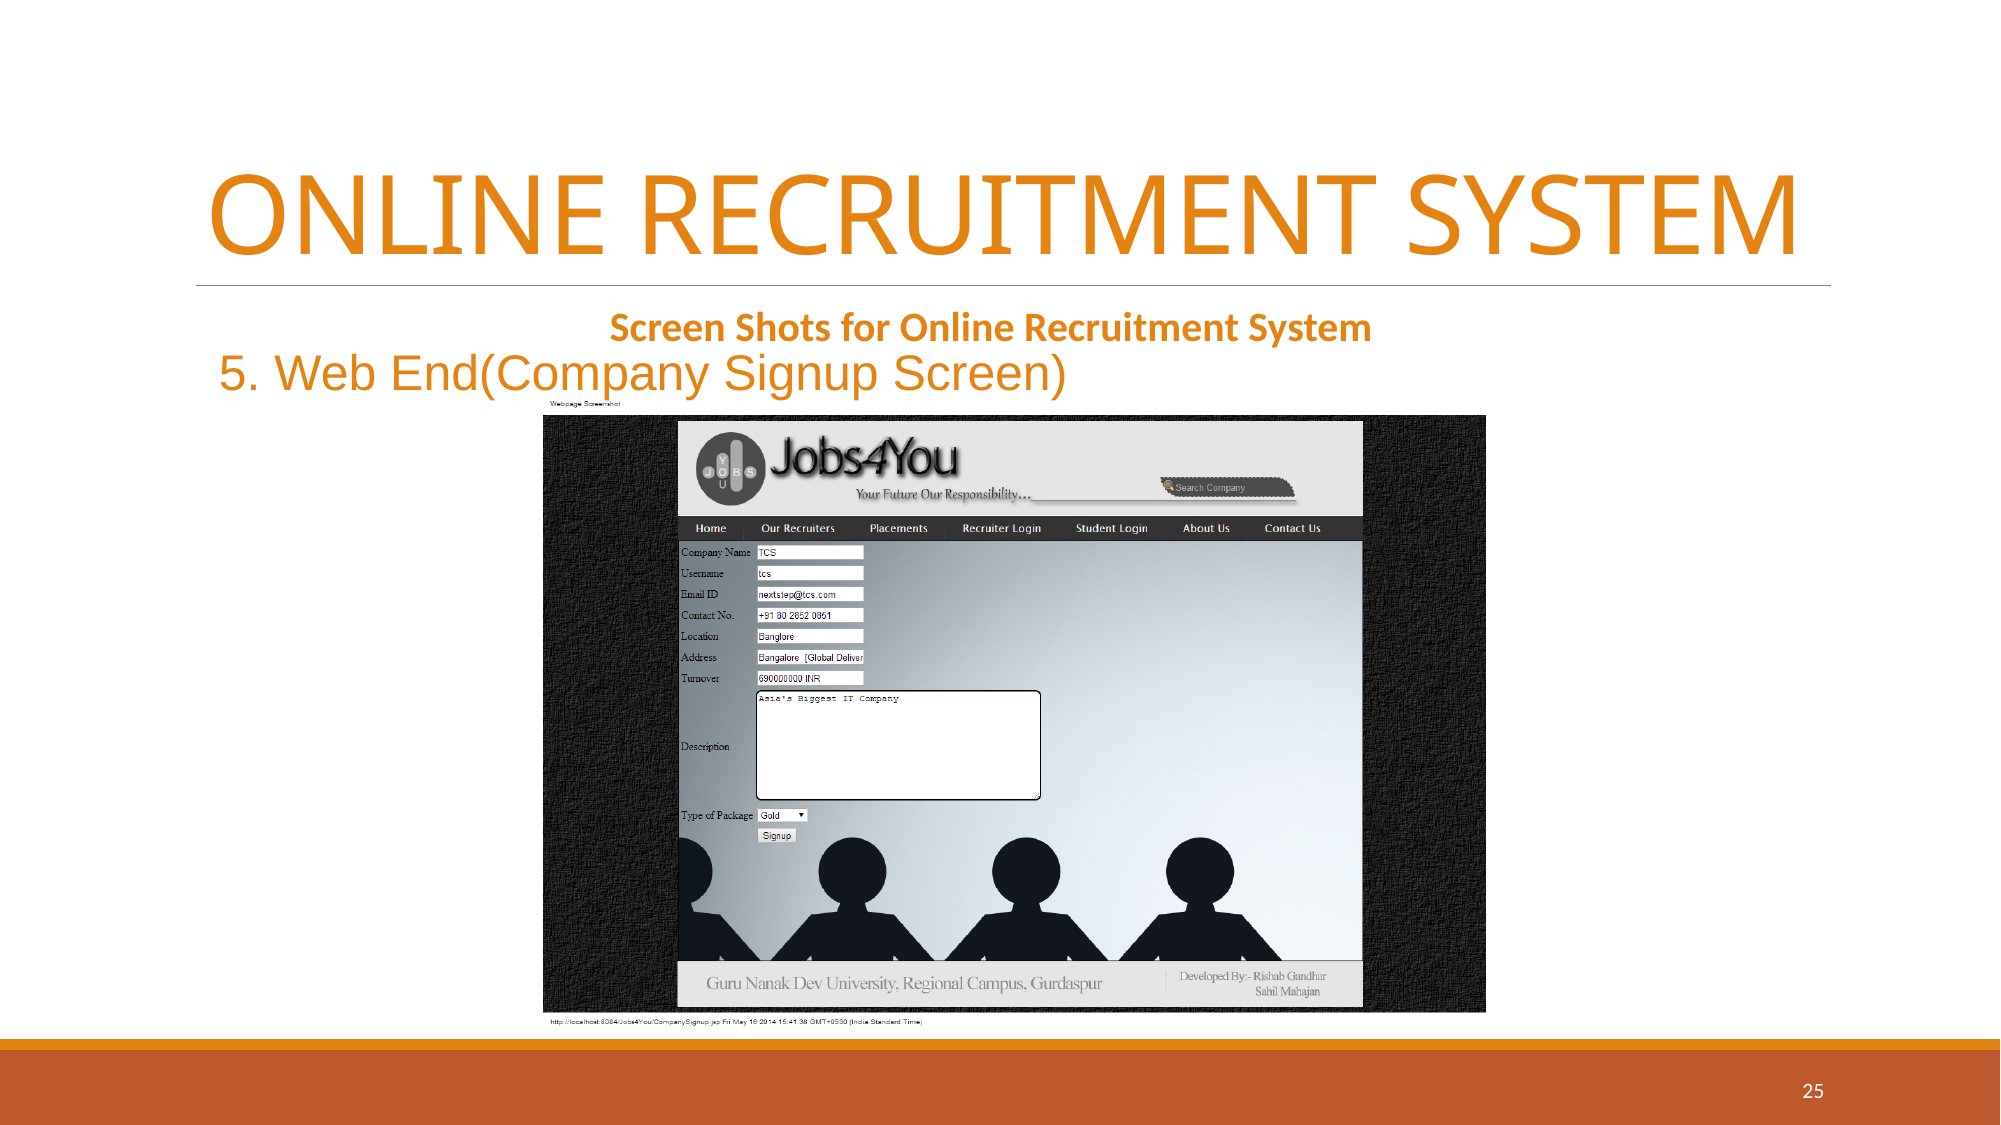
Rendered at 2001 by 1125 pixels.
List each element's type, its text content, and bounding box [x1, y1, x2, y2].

slide_number 25 [1624, 1059, 1840, 1120]
title ONLINE RECRUITMENT SYSTEM [180, 47, 1830, 285]
picture [543, 400, 1486, 1026]
text_box 5. Web End(Company Signup Screen) [204, 333, 1083, 409]
text_box Screen Shots for Online Recruitment System [251, 292, 1732, 358]
